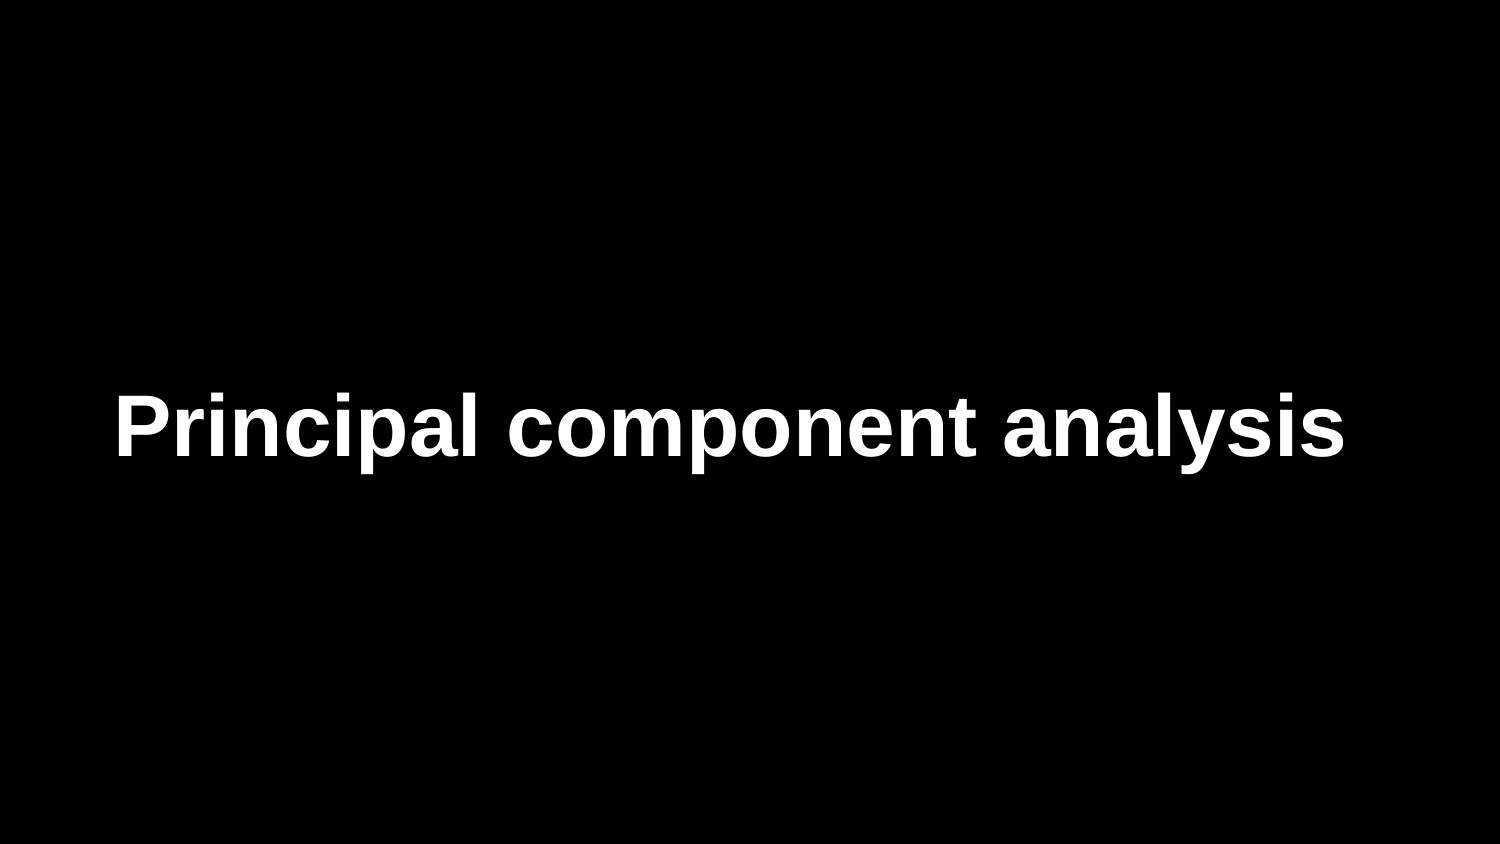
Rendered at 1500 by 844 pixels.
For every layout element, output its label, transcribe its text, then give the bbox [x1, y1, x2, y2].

title Principal component analysis [98, 353, 1447, 491]
